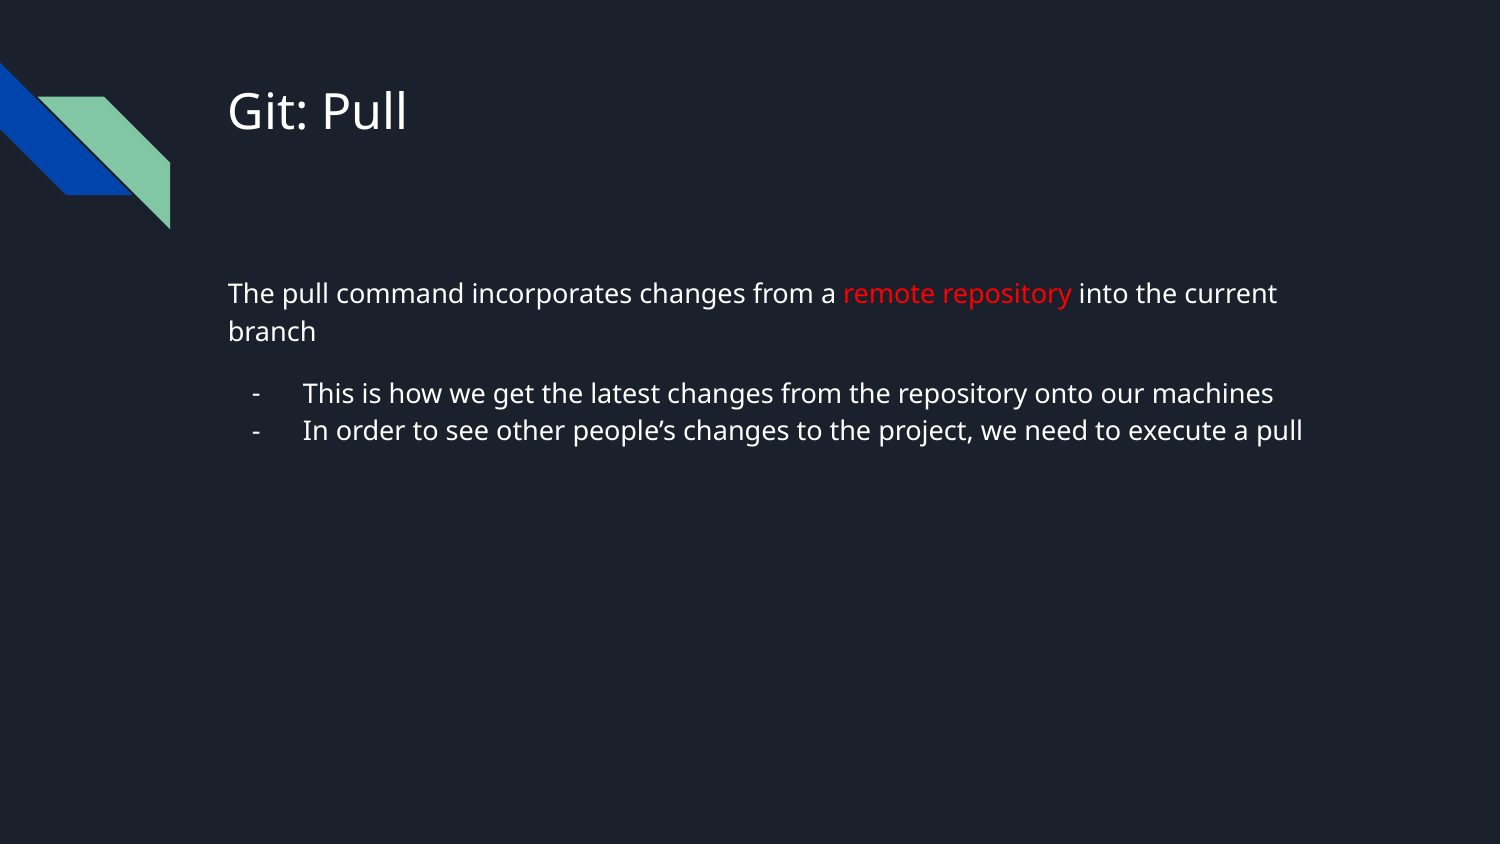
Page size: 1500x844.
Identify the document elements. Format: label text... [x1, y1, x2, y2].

list The pull command incorporates changes from a remote repository into the current branch This is how we get the latest changes from the repository onto our machines In order to see other people’s changes to the project, we need to execute a pull [212, 257, 1368, 735]
title Git: Pull [212, 64, 1368, 215]
